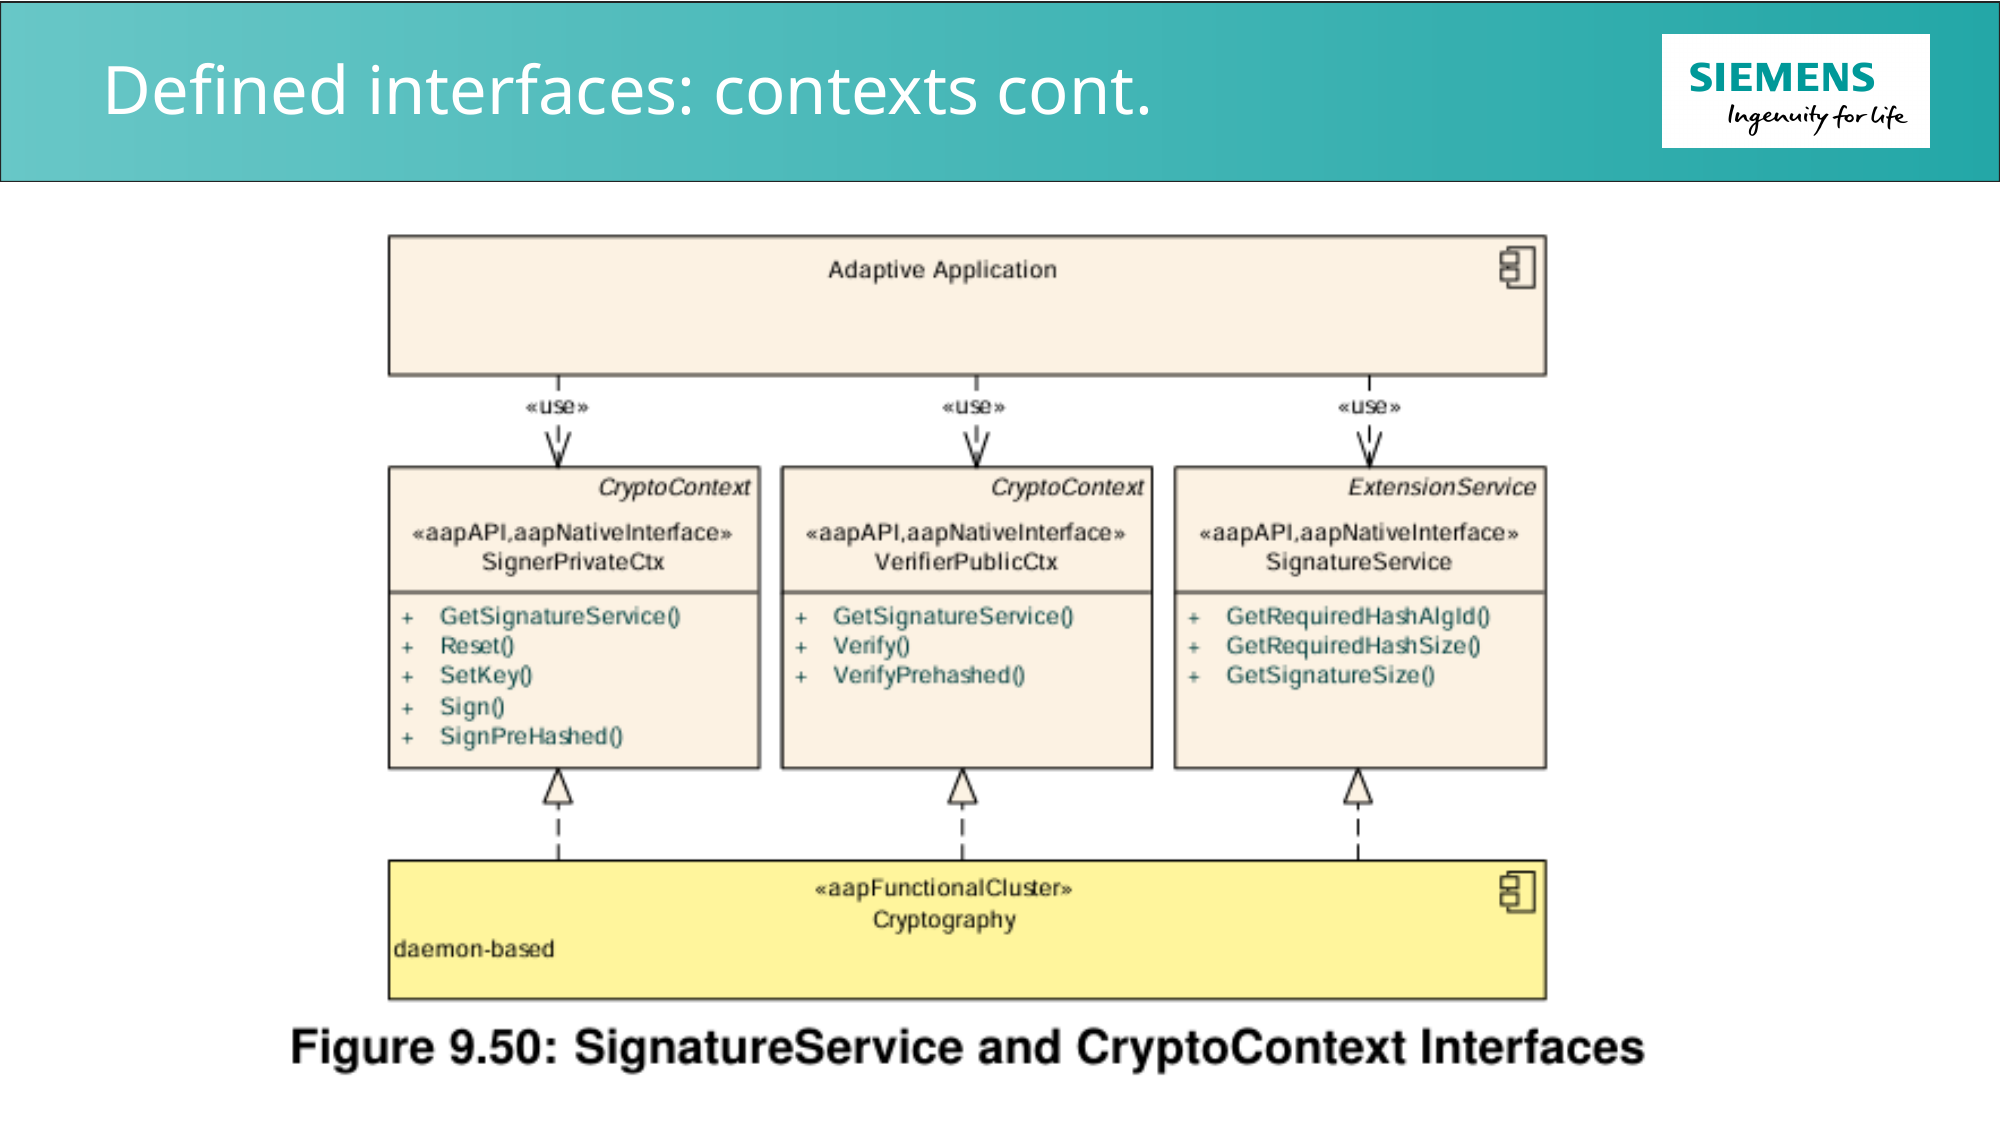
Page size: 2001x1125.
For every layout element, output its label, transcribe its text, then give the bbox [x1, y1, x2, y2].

title Defined interfaces: contexts cont. [87, 49, 1563, 138]
picture [1662, 34, 1930, 148]
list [221, 190, 1815, 1086]
